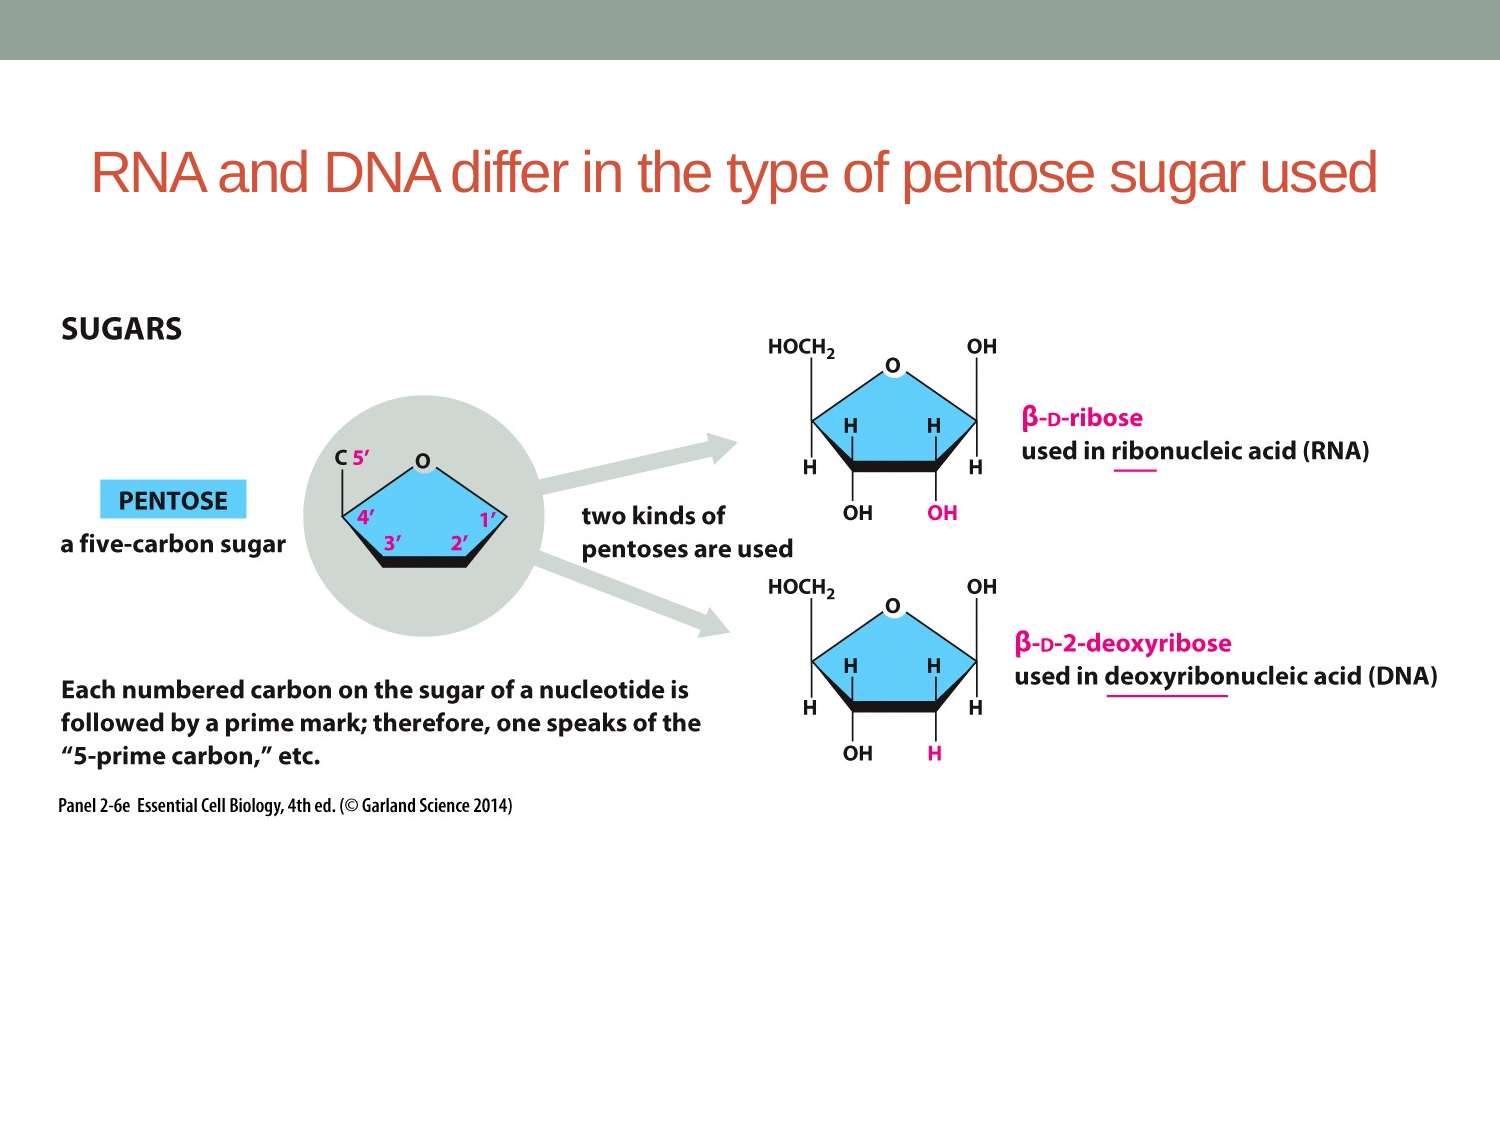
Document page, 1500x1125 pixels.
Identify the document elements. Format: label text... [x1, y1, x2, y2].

picture [49, 305, 1450, 821]
title RNA and DNA differ in the type of pentose sugar used [75, 87, 1425, 250]
